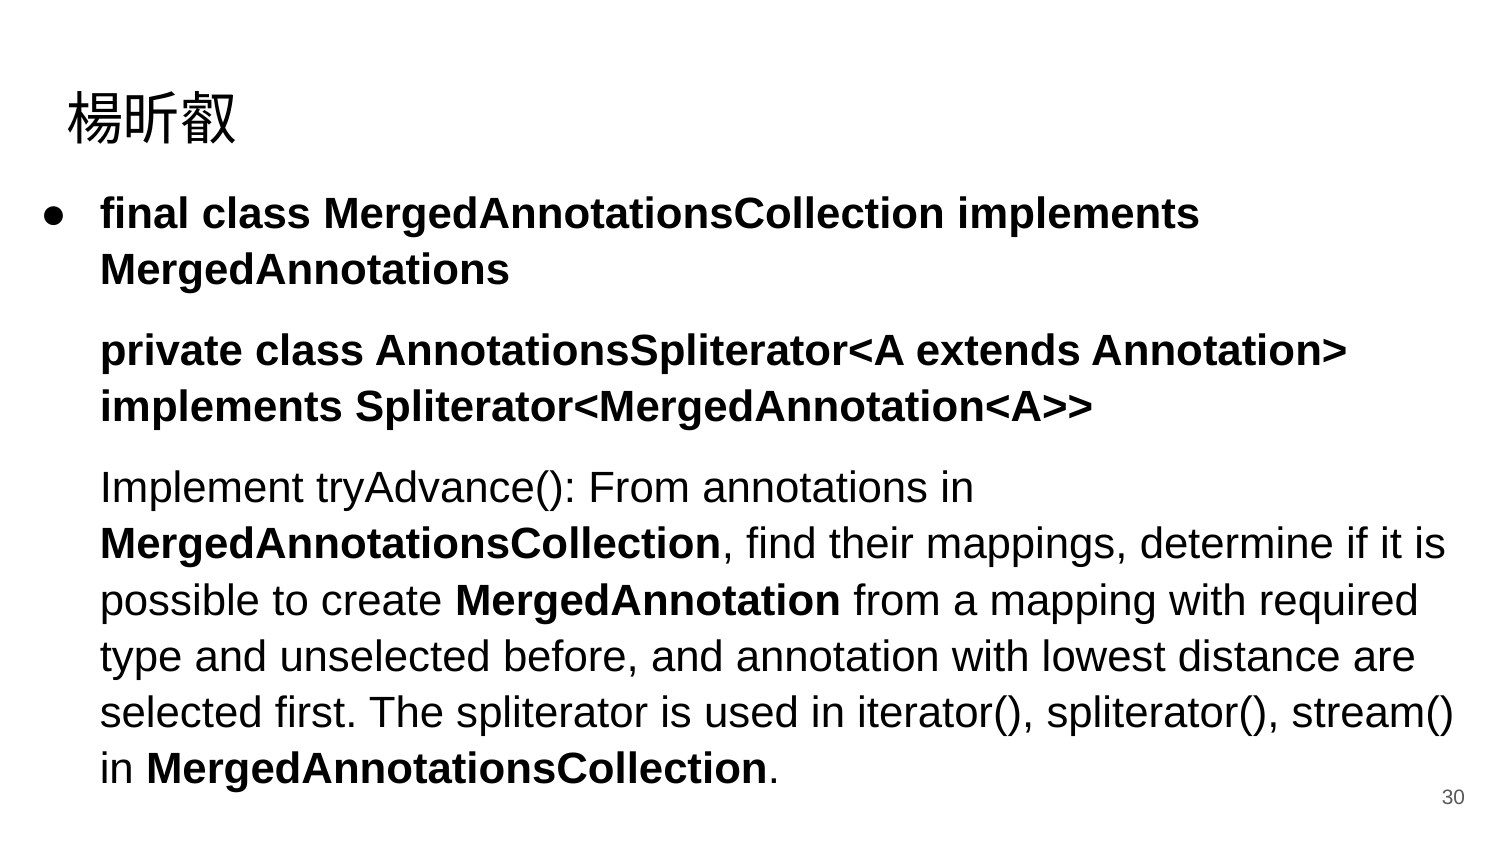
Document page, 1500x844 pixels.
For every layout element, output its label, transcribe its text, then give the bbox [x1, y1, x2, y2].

title 楊昕叡 [51, 72, 1449, 166]
slide_number ‹#› [1389, 764, 1480, 830]
list final class MergedAnnotationsCollection implements MergedAnnotations private class AnnotationsSpliterator<A extends Annotation> implements Spliterator<MergedAnnotation<A>> Implement tryAdvance(): From annotations in MergedAnnotationsCollection, find their mappings, determine if it is possible to create MergedAnnotation from a mapping with required type and unselected before, and annotation with lowest distance are selected first. The spliterator is used in iterator(), spliterator(), stream() in MergedAnnotationsCollection. [9, 166, 1500, 834]
